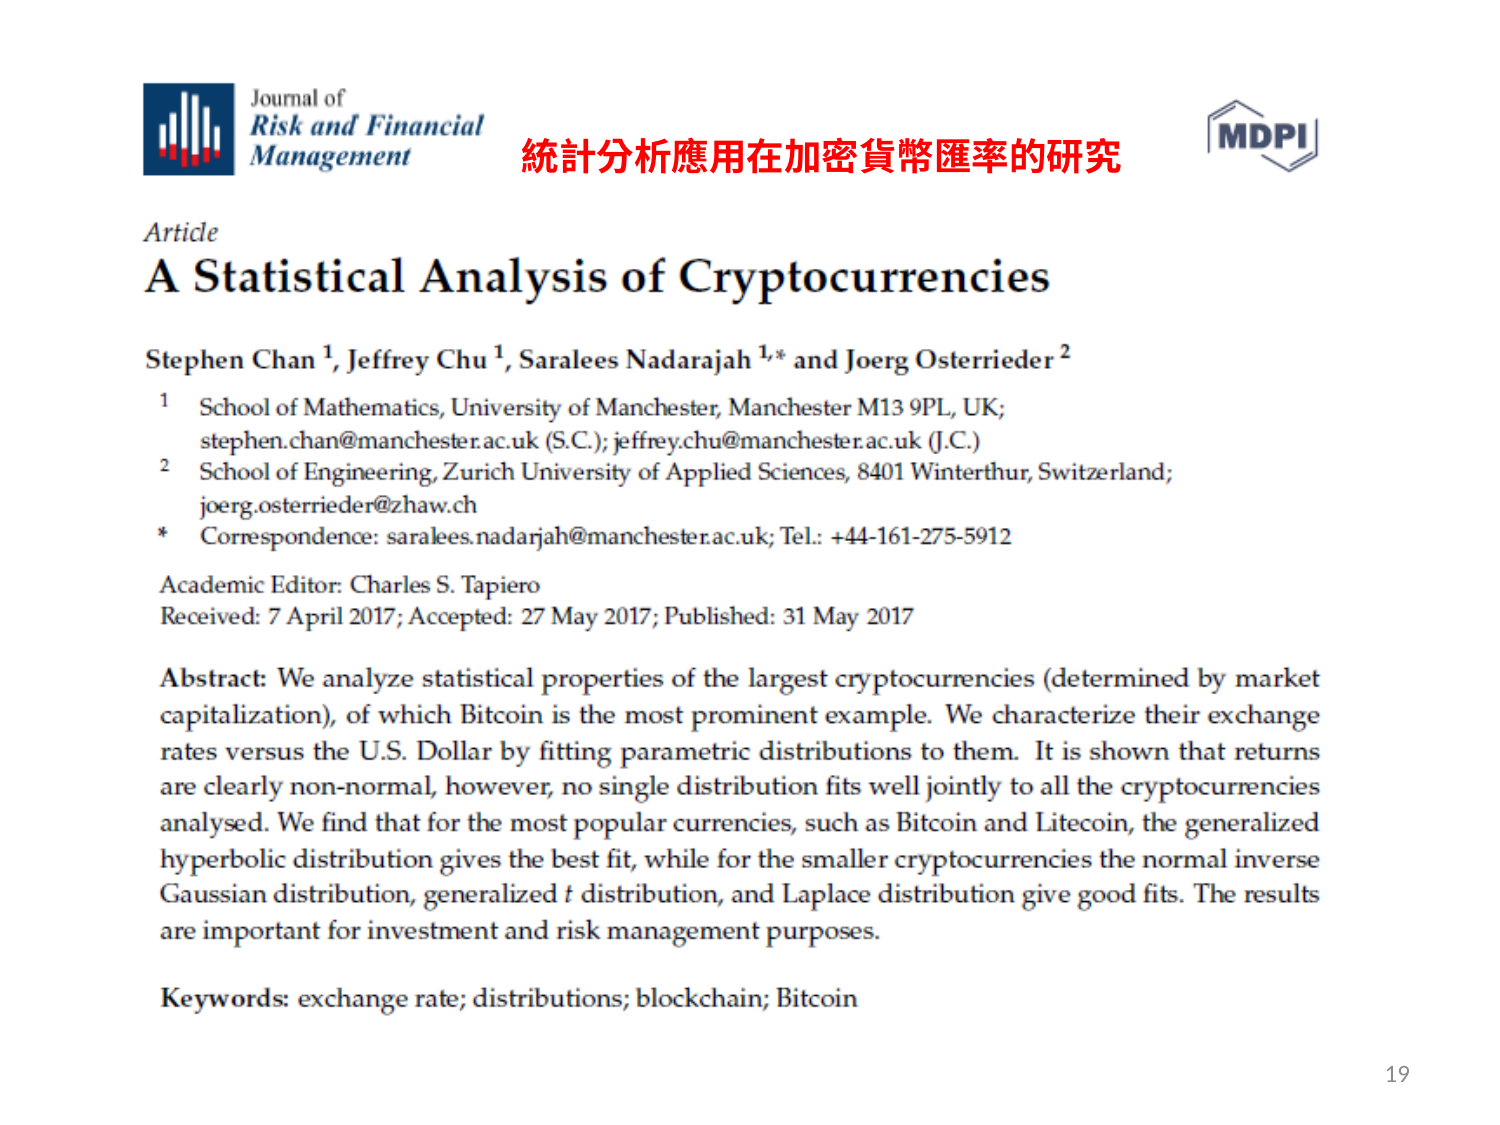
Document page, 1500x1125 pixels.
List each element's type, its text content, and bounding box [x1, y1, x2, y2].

slide_number 19 [1074, 1043, 1425, 1103]
picture [88, 54, 1443, 1036]
